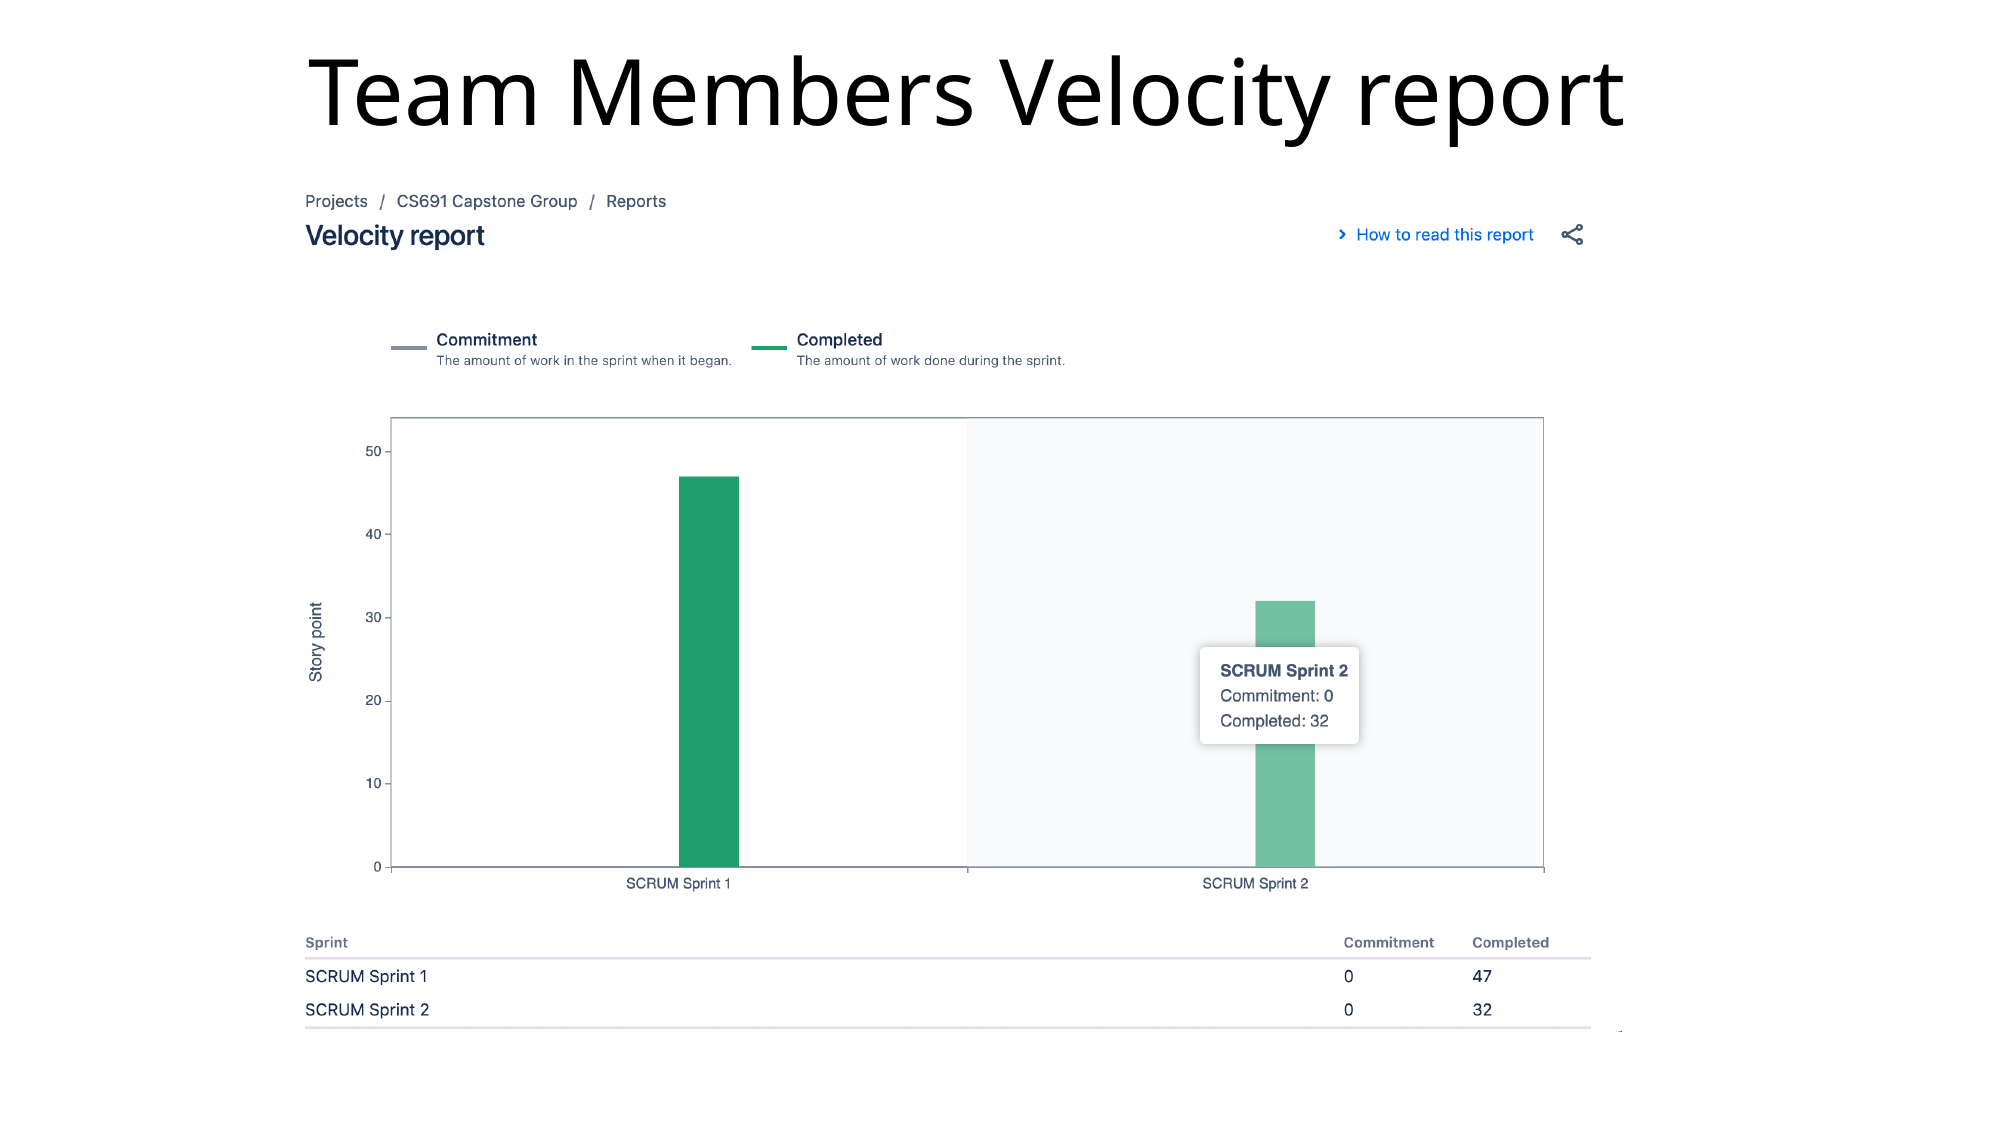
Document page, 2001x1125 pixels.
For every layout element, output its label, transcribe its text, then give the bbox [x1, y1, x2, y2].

picture [275, 184, 1622, 1032]
title Team Members Velocity report [293, 0, 2000, 205]
